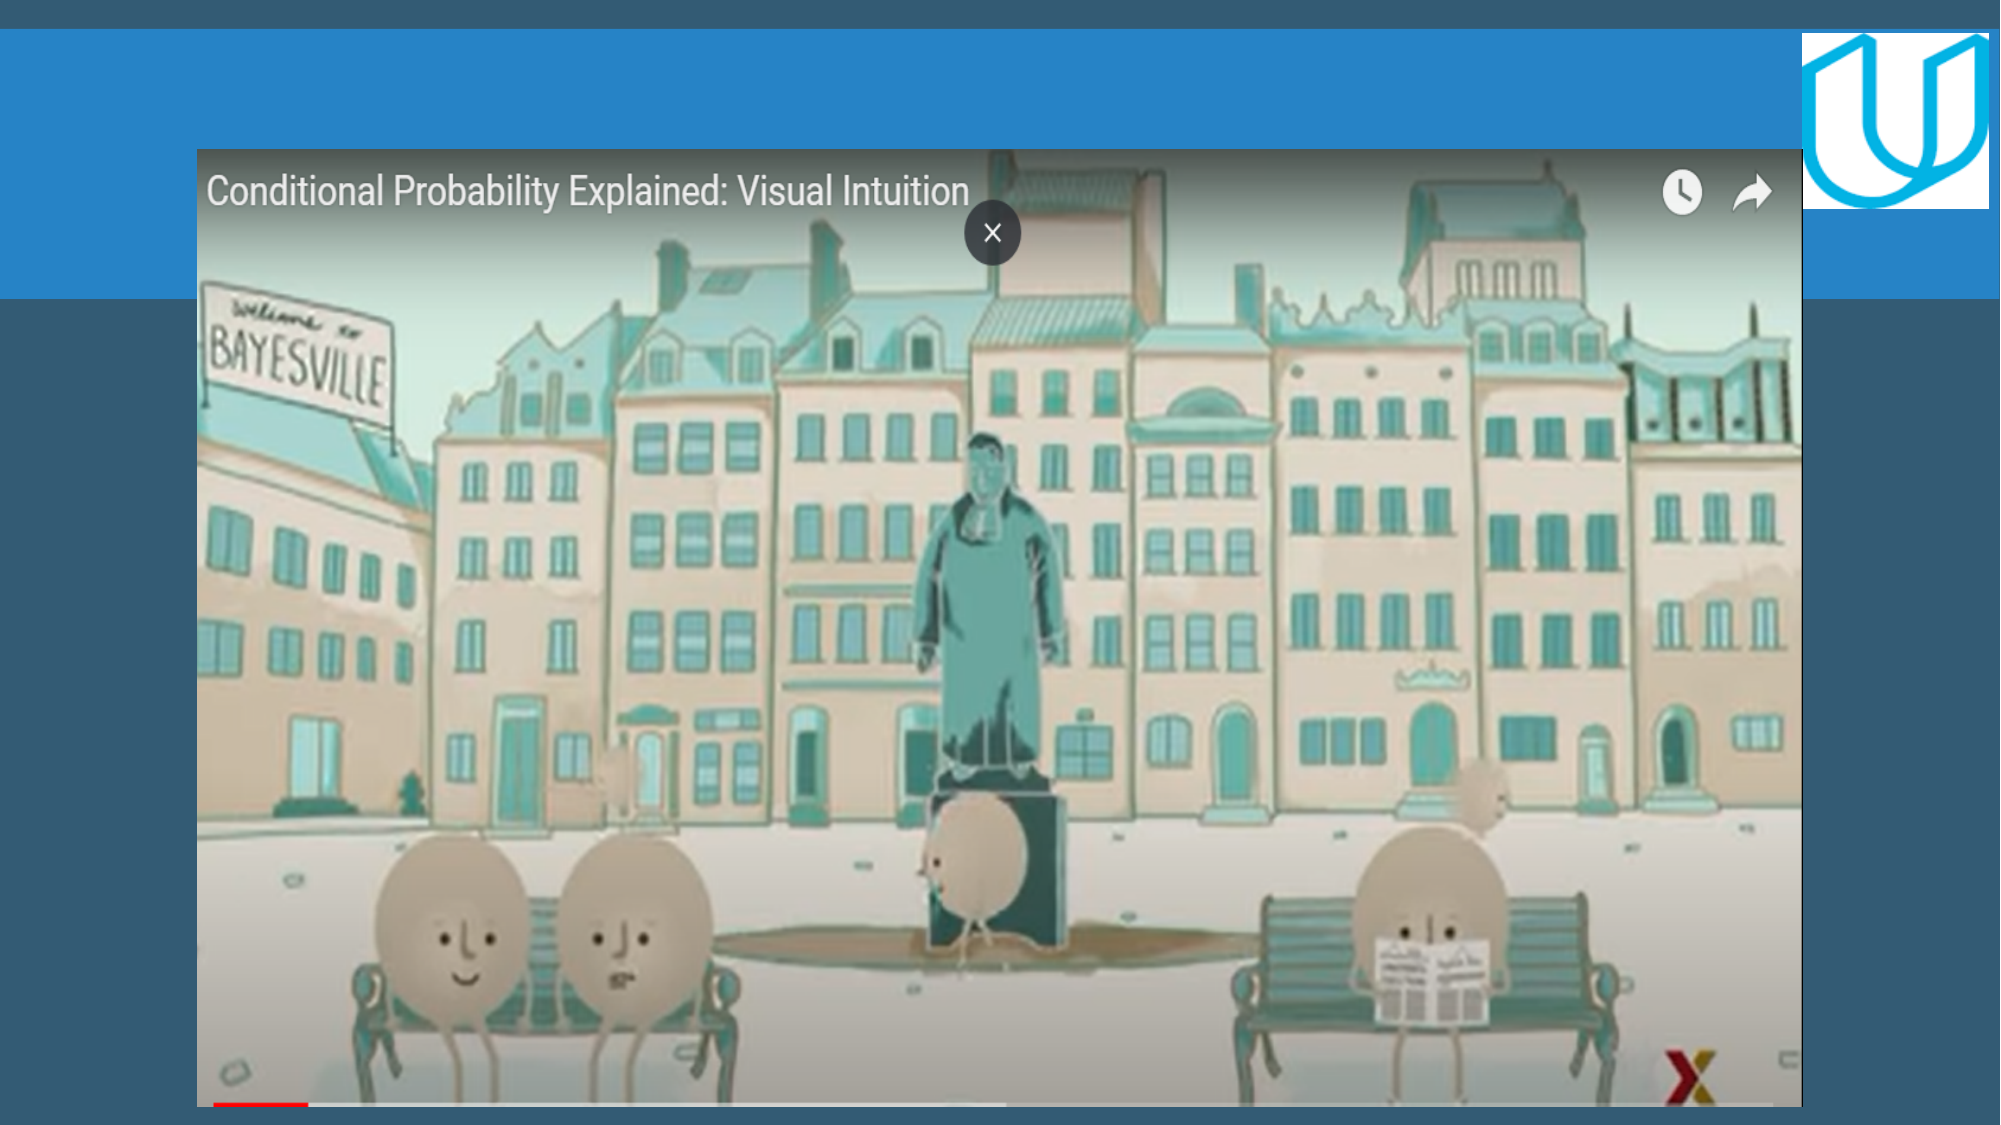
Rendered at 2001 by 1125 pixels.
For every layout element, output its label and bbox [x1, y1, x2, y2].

picture [1816, 47, 1912, 197]
picture [1876, 124, 1989, 209]
picture [1802, 33, 1989, 167]
picture [196, 149, 1866, 1108]
picture [1933, 47, 1974, 167]
